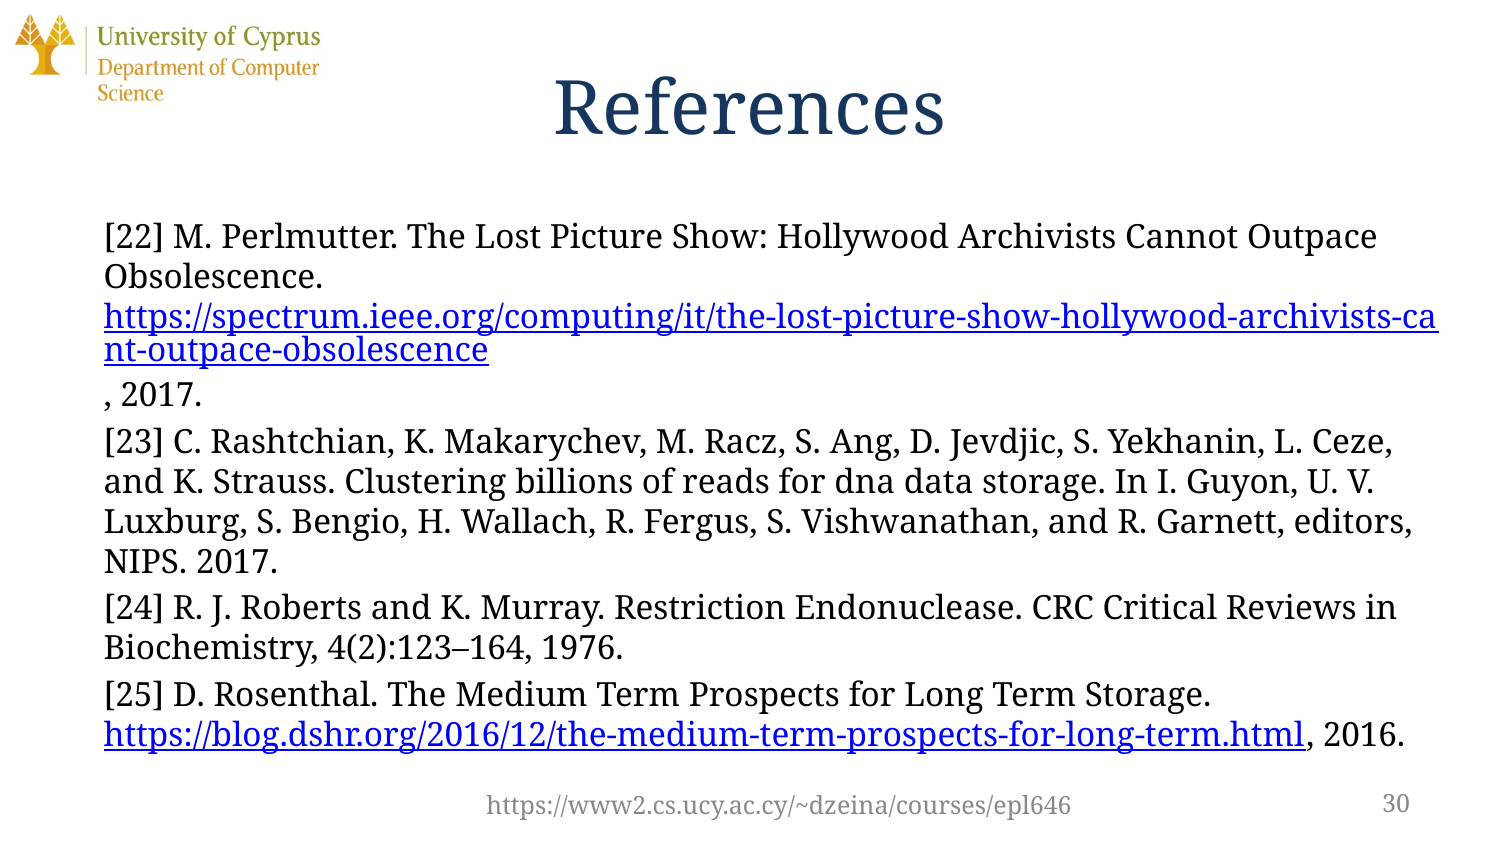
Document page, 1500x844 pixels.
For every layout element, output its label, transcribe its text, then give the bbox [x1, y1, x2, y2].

footer https://www2.cs.ucy.ac.cy/~dzeina/courses/epl646 [456, 779, 1103, 830]
slide_number 30 [1074, 782, 1425, 827]
title References [75, 33, 1425, 175]
list [22] M. Perlmutter. The Lost Picture Show: Hollywood Archivists Cannot Outpace Obsolescence. https://spectrum.ieee.org/computing/it/the-lost-picture-show-hollywood-archivists-cant-outpace-obsolescence, 2017. [23] C. Rashtchian, K. Makarychev, M. Racz, S. Ang, D. Jevdjic, S. Yekhanin, L. Ceze, and K. Strauss. Clustering billions of reads for dna data storage. In I. Guyon, U. V. Luxburg, S. Bengio, H. Wallach, R. Fergus, S. Vishwanathan, and R. Garnett, editors, NIPS. 2017. [24] R. J. Roberts and K. Murray. Restriction Endonuclease. CRC Critical Reviews in Biochemistry, 4(2):123–164, 1976. [25] D. Rosenthal. The Medium Term Prospects for Long Term Storage. https://blog.dshr.org/2016/12/the-medium-term-prospects-for-long-term.html, 2016. [88, 207, 1471, 765]
picture [0, 0, 341, 132]
